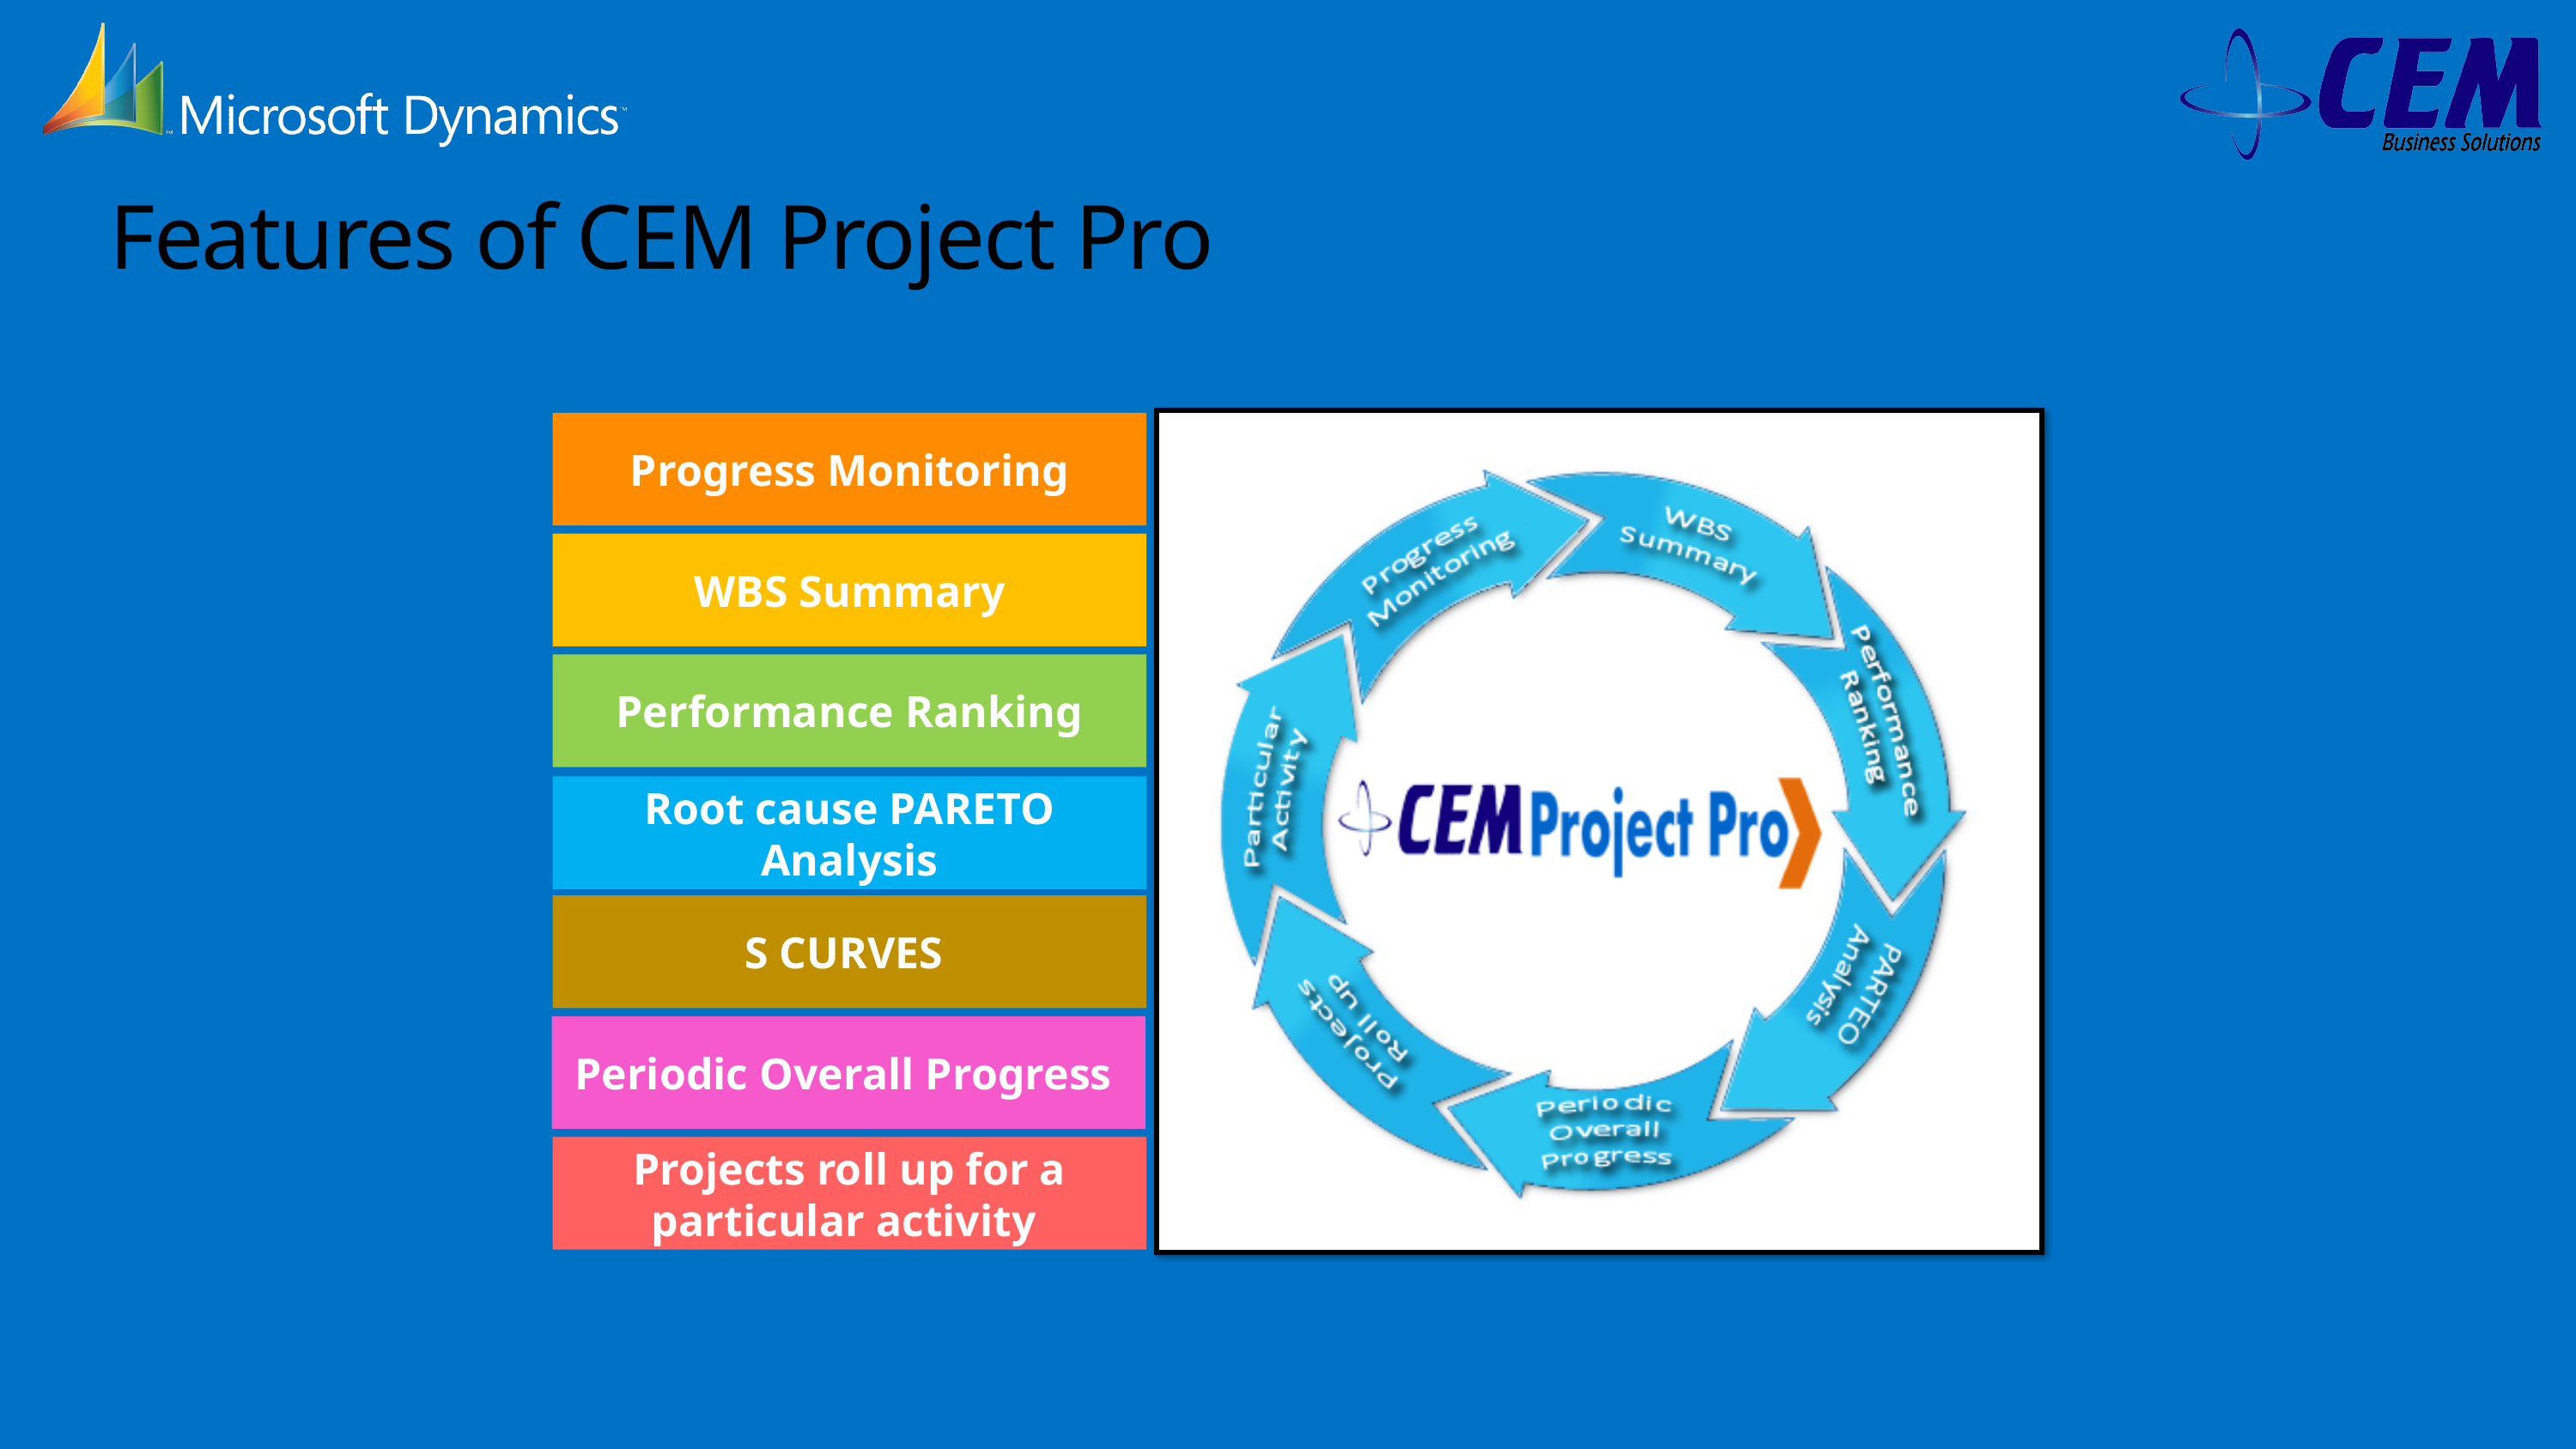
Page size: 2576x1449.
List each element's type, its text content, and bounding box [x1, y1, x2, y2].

text_box WBS Summary [551, 531, 1148, 648]
text_box Progress Monitoring [551, 411, 1148, 527]
text_box Periodic Overall Progress [550, 1015, 1147, 1131]
picture [1158, 412, 2040, 1251]
text_box S CURVES [551, 894, 1148, 1009]
title Features of CEM Project Pro [109, 193, 2466, 295]
text_box Performance Ranking [551, 652, 1148, 769]
text_box Root cause PARETO Analysis [551, 774, 1148, 891]
text_box Projects roll up for a particular activity [551, 1135, 1148, 1252]
picture [41, 21, 629, 149]
picture [2166, 0, 2565, 188]
